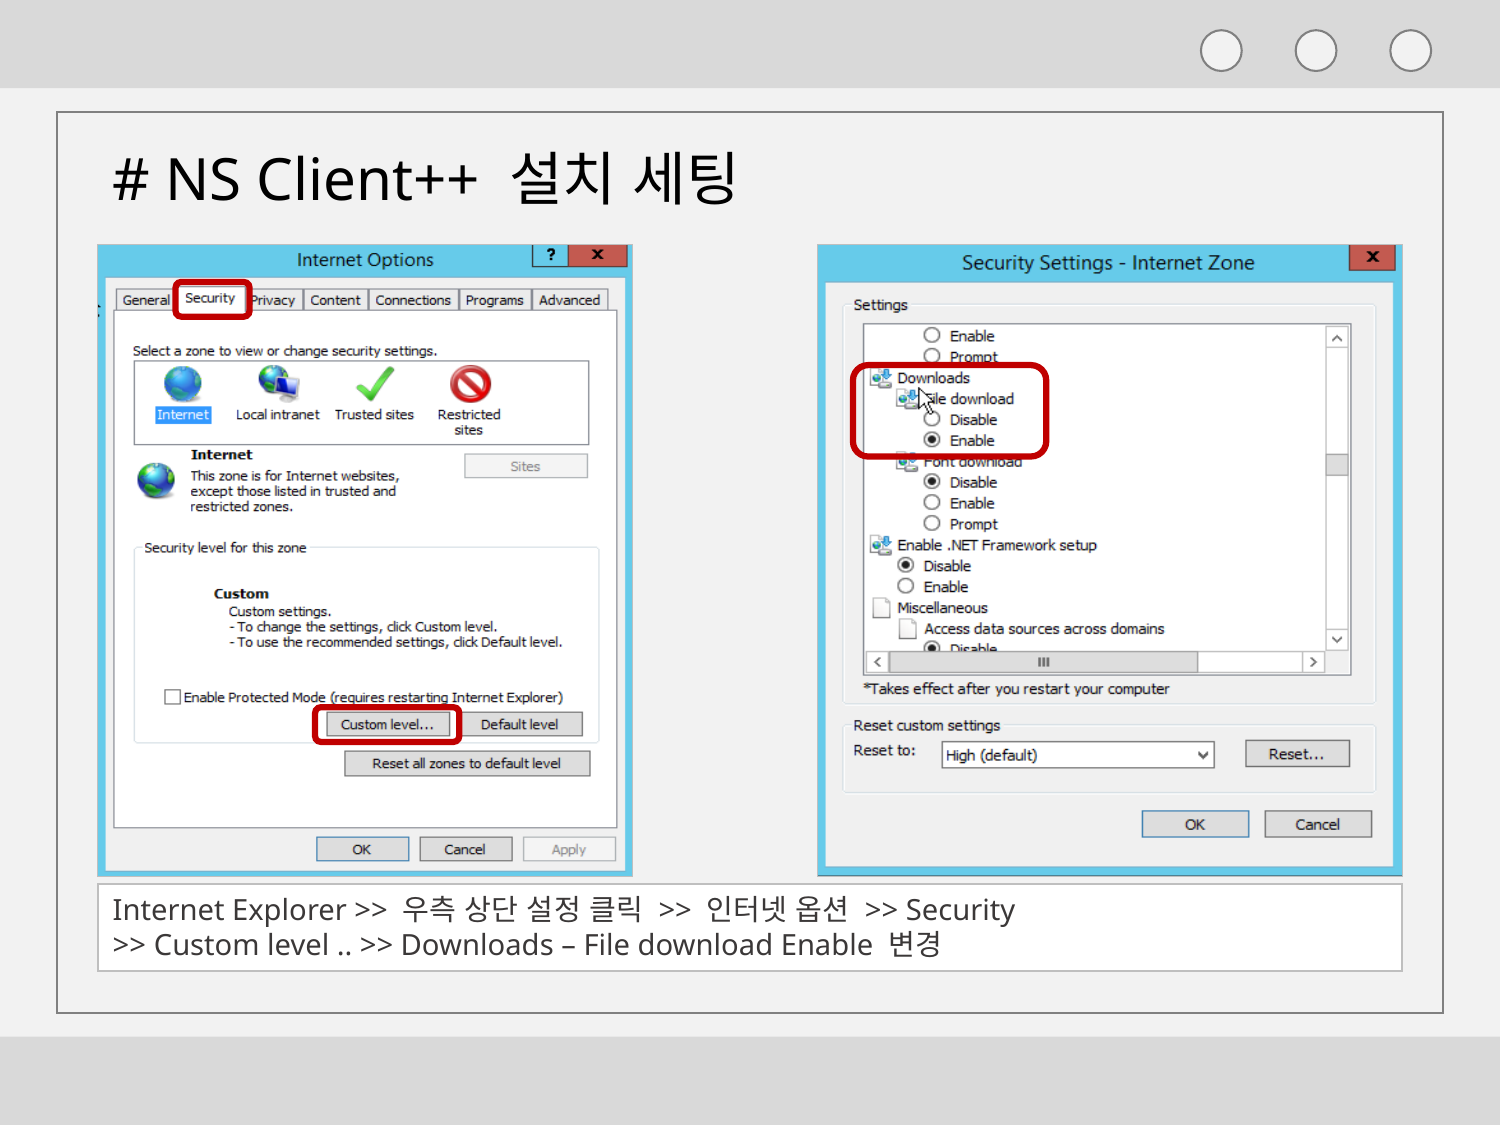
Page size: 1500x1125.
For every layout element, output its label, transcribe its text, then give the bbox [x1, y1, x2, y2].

text_box [1199, 29, 1243, 73]
text_box Internet Explorer >> 우측 상단 설정 클릭 >> 인터넷 옵션 >> Security >> Custom level .. >> Downloads – File download Enable 변경 [97, 883, 1403, 972]
text_box [1389, 29, 1433, 73]
text_box [56, 111, 1444, 1014]
text_box [1294, 29, 1338, 73]
text_box # NS Client++ 설치 세팅 [97, 134, 1402, 220]
picture [97, 244, 633, 877]
picture [817, 244, 1403, 877]
text_box [0, 0, 1500, 89]
text_box [0, 1036, 1500, 1125]
